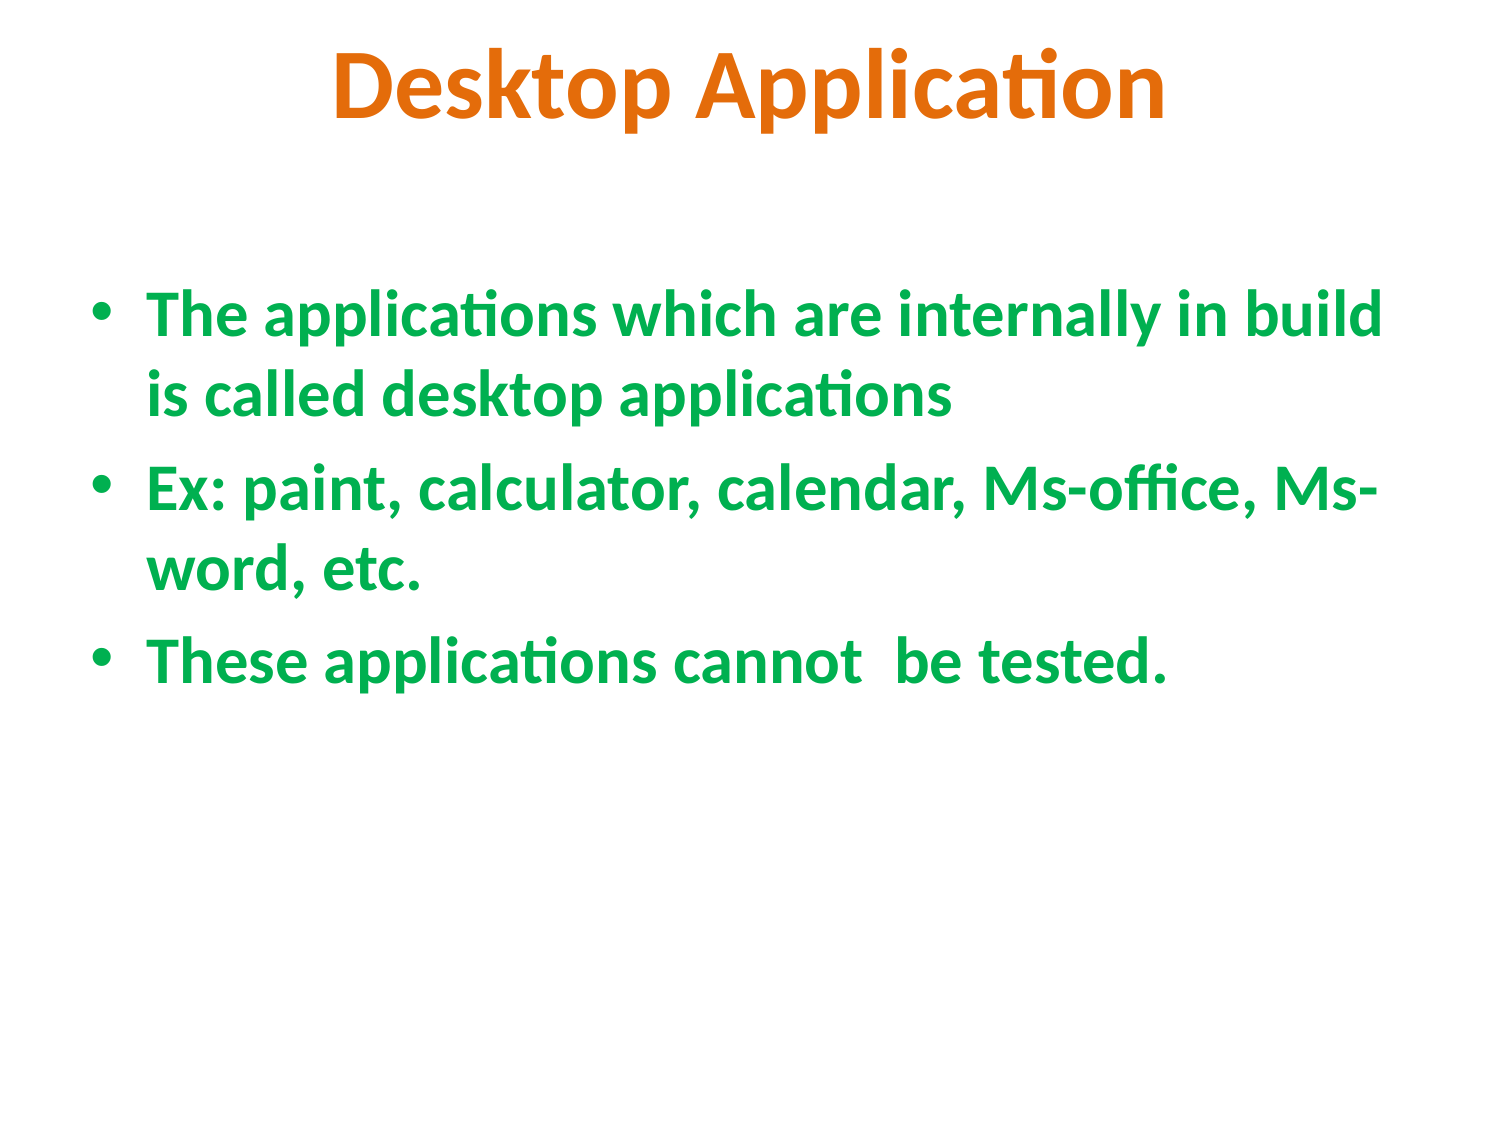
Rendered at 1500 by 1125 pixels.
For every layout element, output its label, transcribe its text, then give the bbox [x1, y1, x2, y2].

title Desktop Application [75, 45, 1425, 233]
list The applications which are internally in build is called desktop applications Ex: paint, calculator, calendar, Ms-office, Ms-word, etc. These applications cannot be tested. [75, 262, 1425, 1005]
